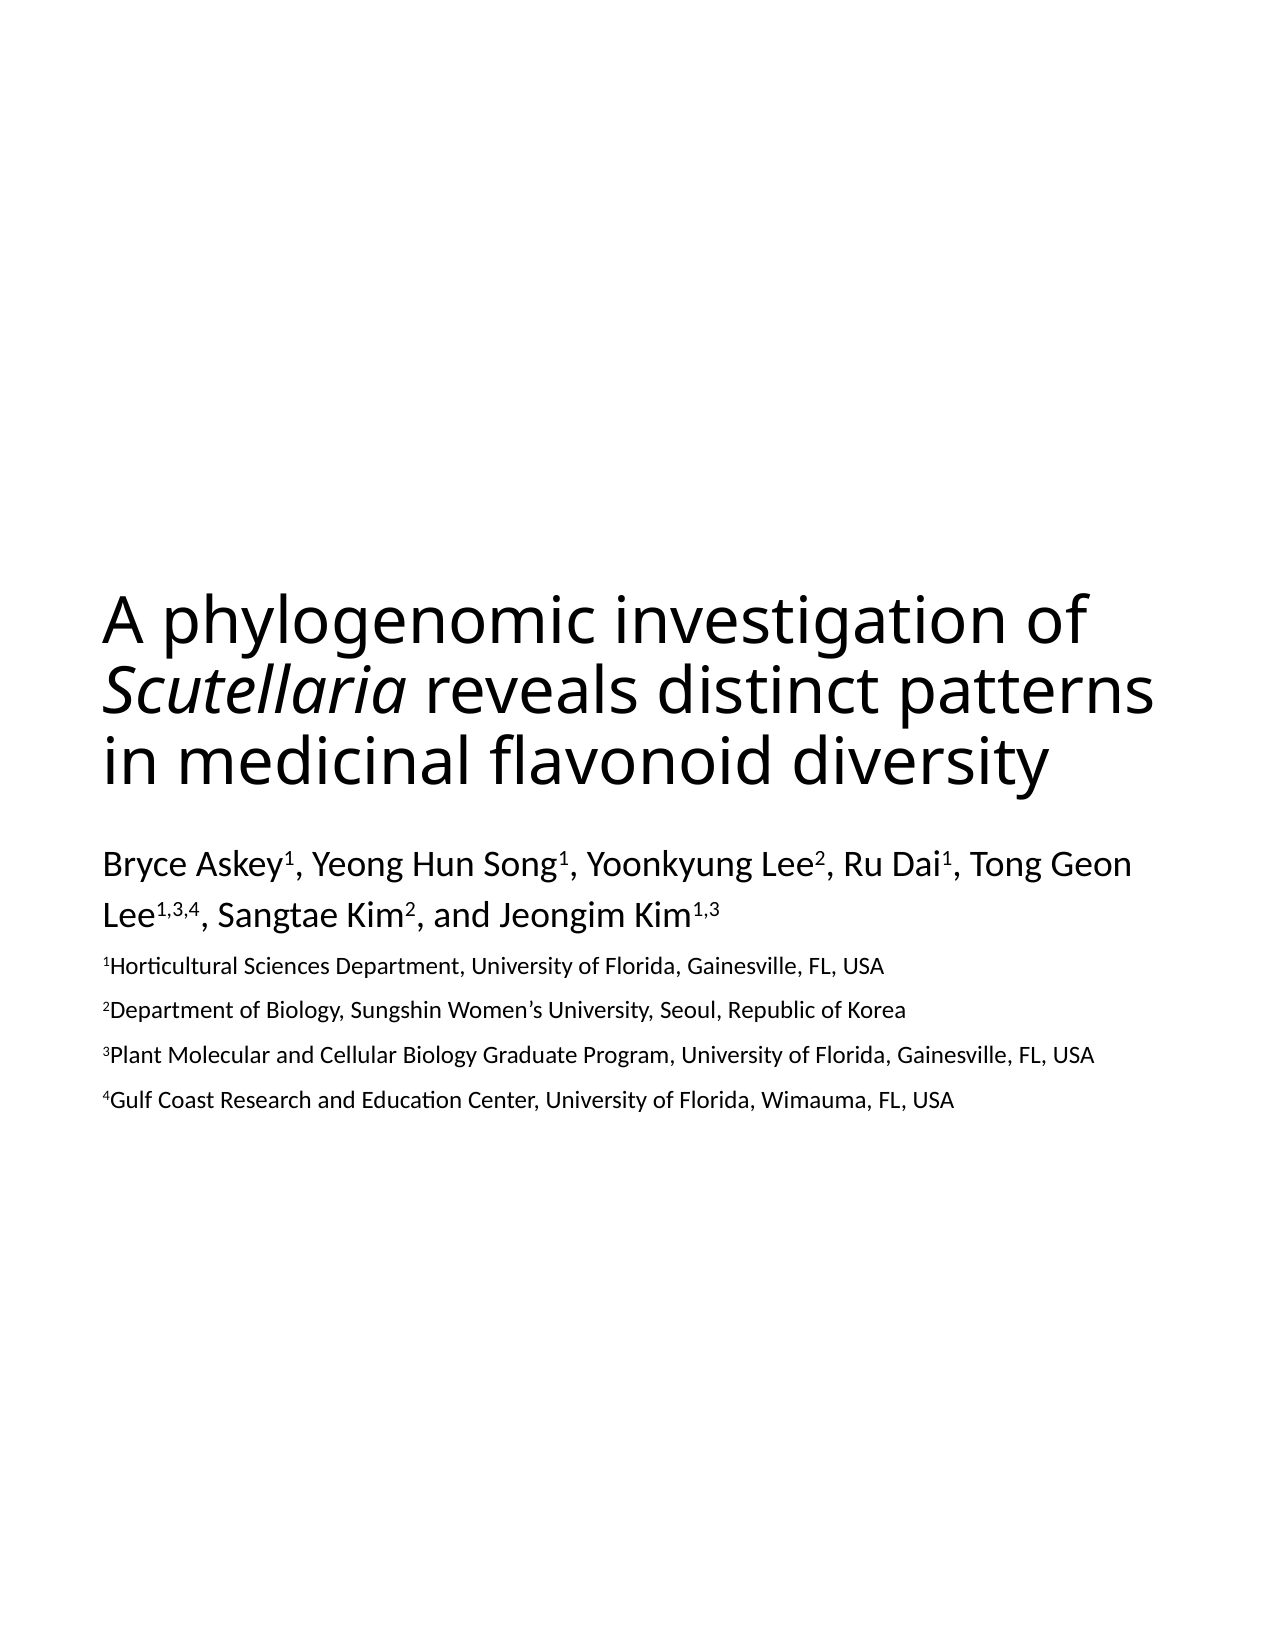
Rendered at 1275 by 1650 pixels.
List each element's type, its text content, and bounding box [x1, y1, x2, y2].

list Bryce Askey1, Yeong Hun Song1, Yoonkyung Lee2, Ru Dai1, Tong Geon Lee1,3,4, Sangtae Kim2, and Jeongim Kim1,3 1Horticultural Sciences Department, University of Florida, Gainesville, FL, USA 2Department of Biology, Sungshin Women’s University, Seoul, Republic of Korea 3Plant Molecular and Cellular Biology Graduate Program, University of Florida, Gainesville, FL, USA 4Gulf Coast Research and Education Center, University of Florida, Wimauma, FL, USA [87, 825, 1188, 1487]
title A phylogenomic investigation of Scutellaria reveals distinct patterns in medicinal flavonoid diversity [87, 561, 1188, 825]
